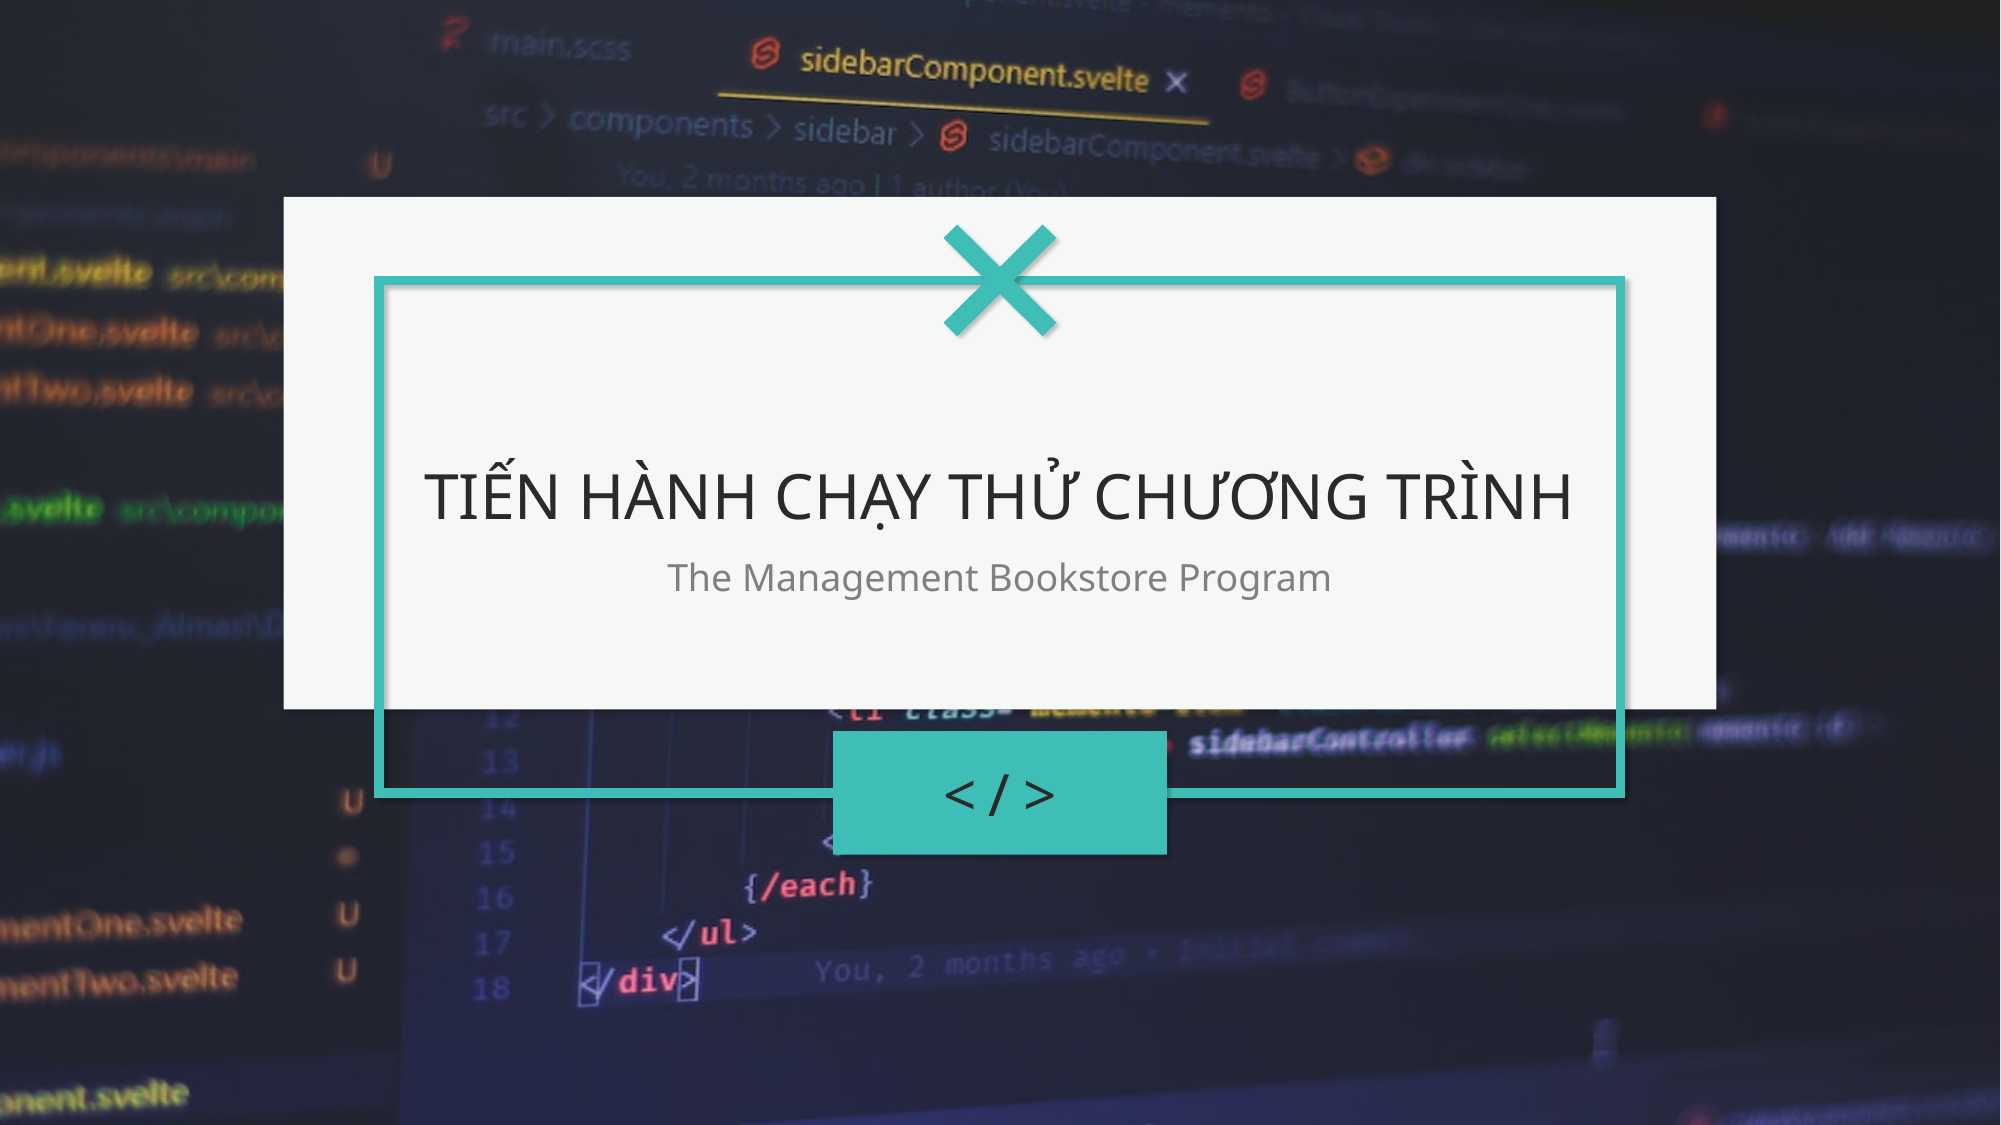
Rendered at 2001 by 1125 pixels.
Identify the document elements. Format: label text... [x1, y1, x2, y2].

text_box [942, 223, 1058, 338]
text_box TIẾN HÀNH CHẠY THỬ CHƯƠNG TRÌNH The Management Bookstore Program [282, 196, 1717, 710]
picture [0, 0, 2001, 1125]
text_box </> [832, 730, 1168, 856]
text_box [378, 279, 1622, 794]
